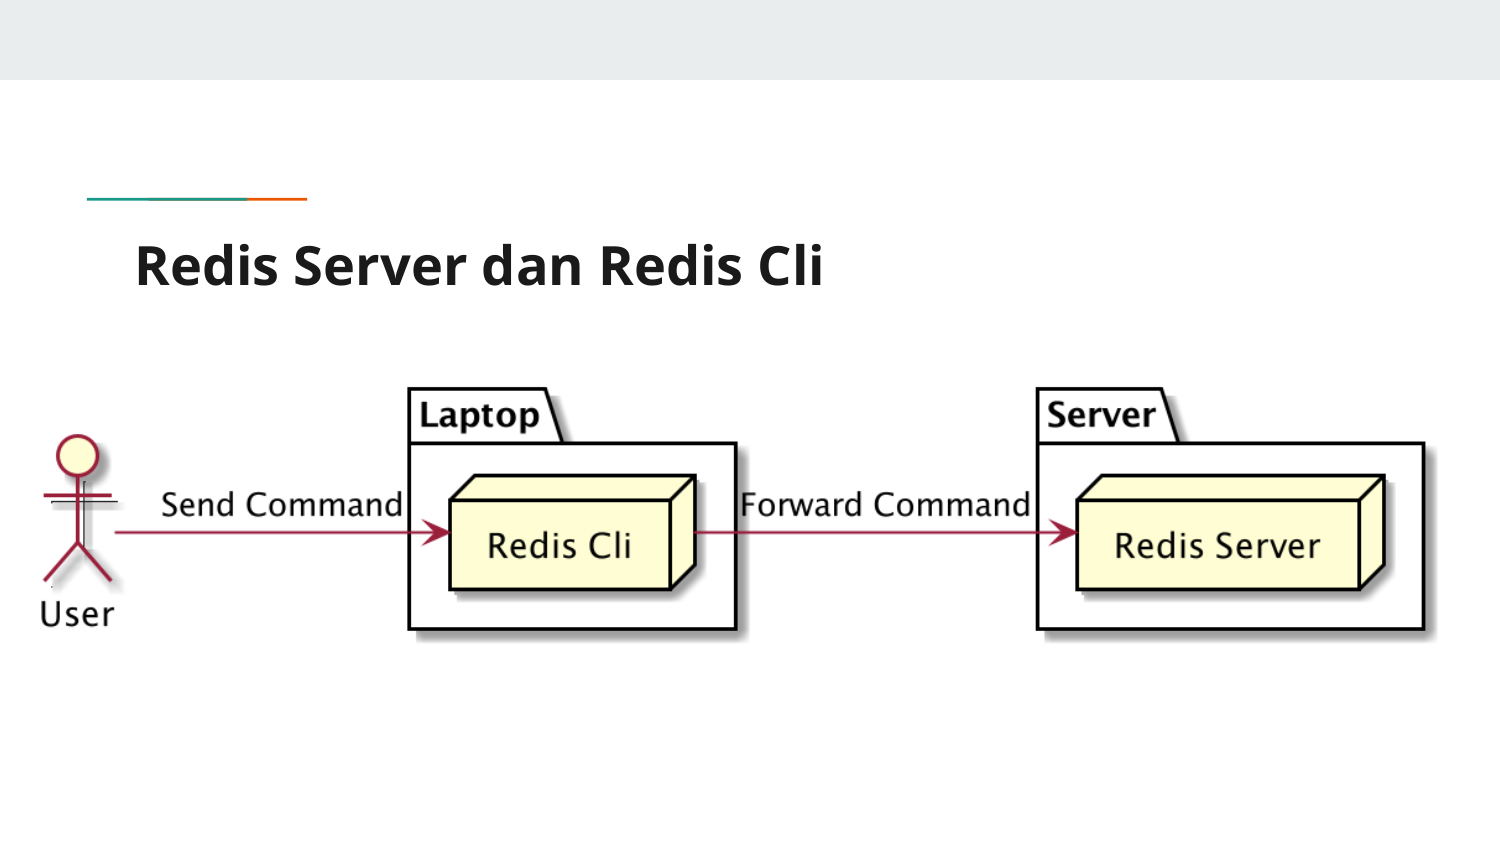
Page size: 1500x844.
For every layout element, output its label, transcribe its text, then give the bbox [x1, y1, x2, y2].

picture [24, 328, 1476, 657]
title Redis Server dan Redis Cli [119, 216, 1381, 305]
